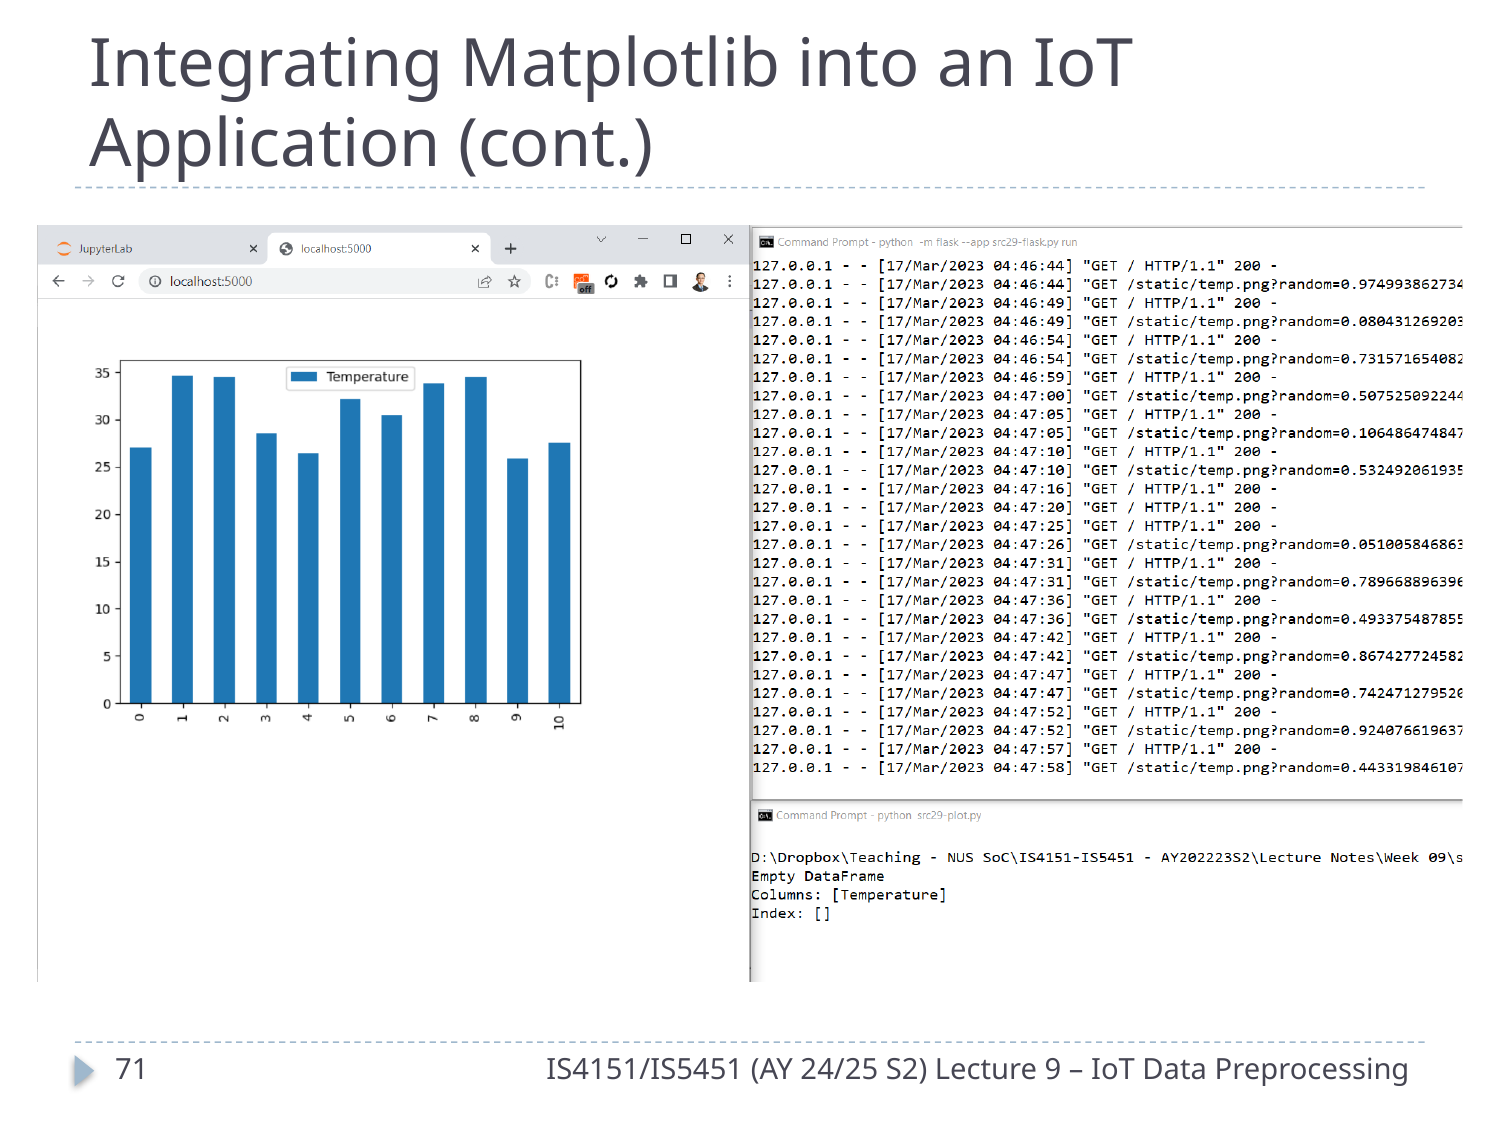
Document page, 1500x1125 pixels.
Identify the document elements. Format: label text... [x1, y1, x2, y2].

slide_number 70 [100, 1042, 426, 1103]
picture [37, 224, 1463, 983]
footer IS4151/IS5451 (AY 24/25 S2) Lecture 9 – IoT Data Preprocessing [426, 1042, 1425, 1103]
title Integrating Matplotlib into an IoT Application (cont.) [75, 24, 1425, 188]
